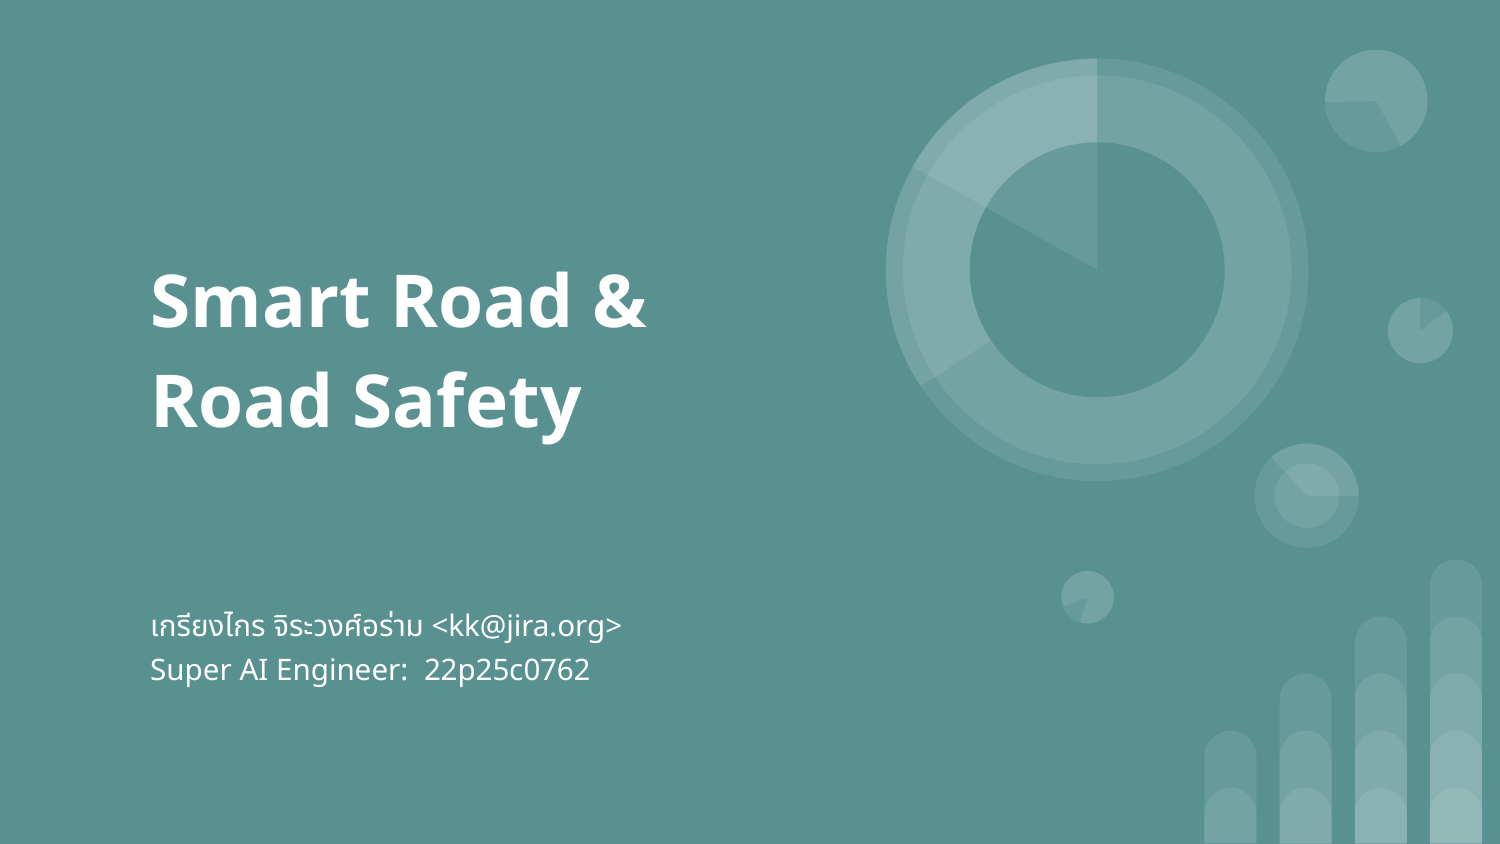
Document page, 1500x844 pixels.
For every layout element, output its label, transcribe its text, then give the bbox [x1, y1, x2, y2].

title Smart Road & Road Safety [135, 195, 834, 504]
subtitle เกรียงไกร จิระวงศ์อร่าม <kk@jira.org> Super AI Engineer: 22p25c0762 [135, 589, 834, 704]
